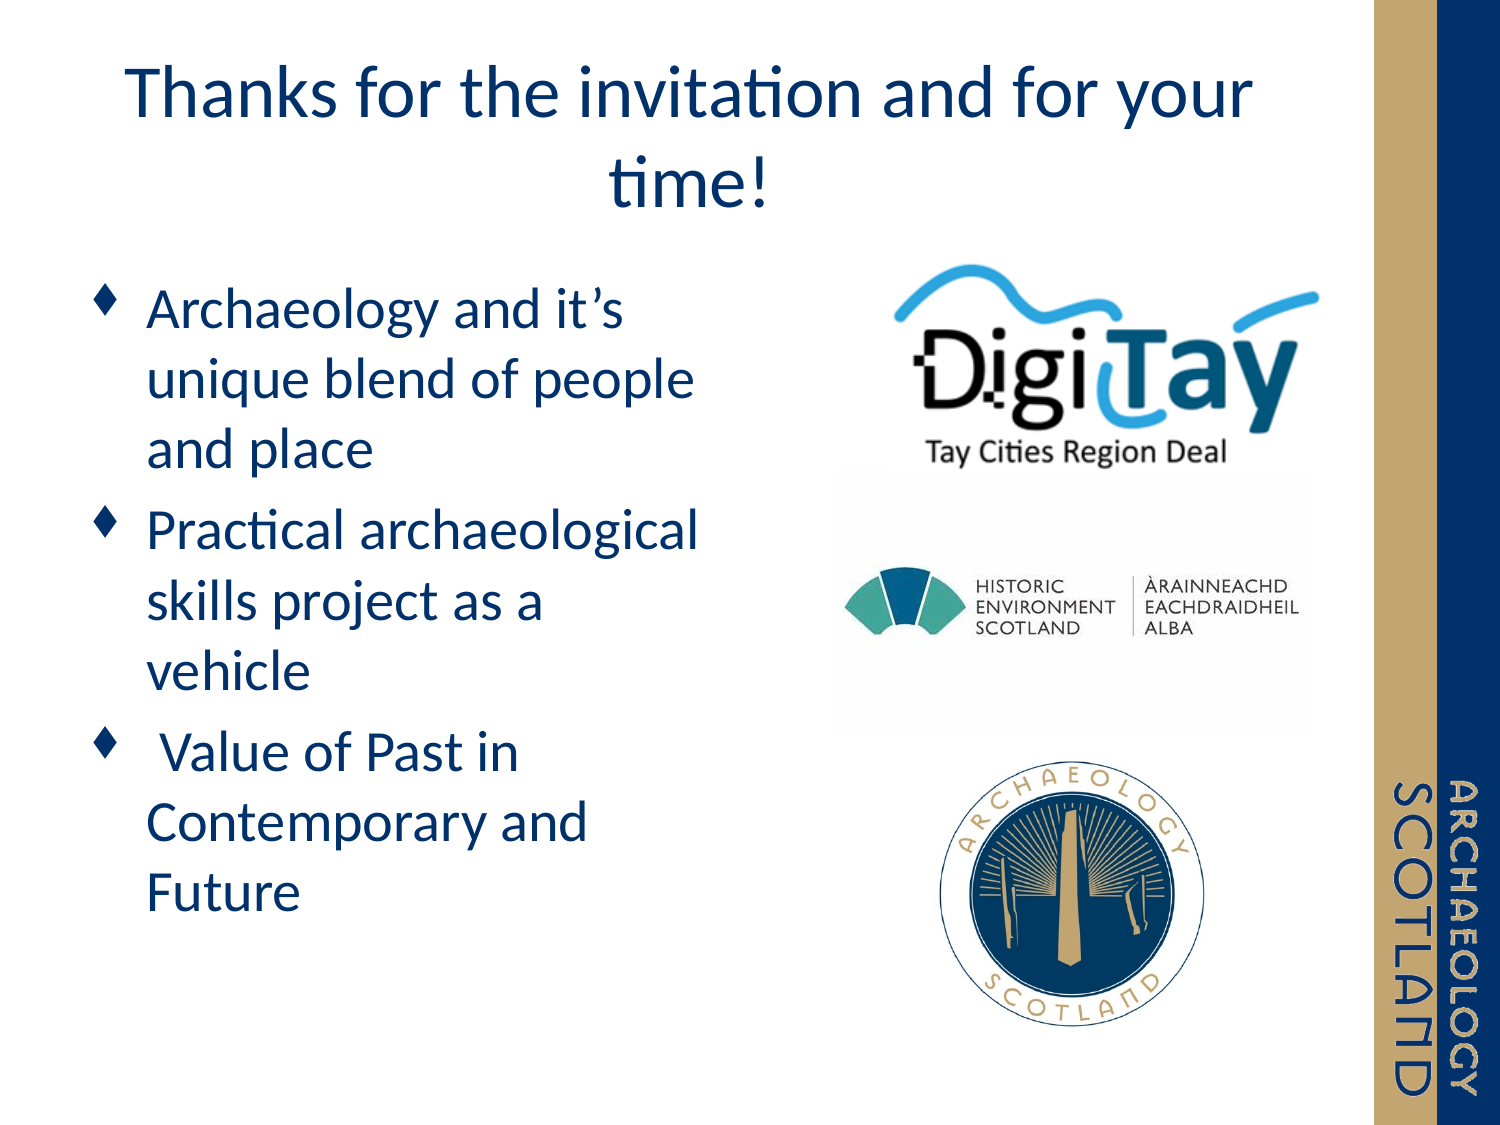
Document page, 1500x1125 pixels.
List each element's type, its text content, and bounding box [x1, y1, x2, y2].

picture [1368, 753, 1500, 1125]
list Archaeology and it’s unique blend of people and place Practical archaeological skills project as a vehicle Value of Past in Contemporary and Future [75, 262, 738, 1005]
picture [835, 262, 1323, 734]
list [928, 742, 1216, 1050]
title Thanks for the invitation and for your time! [75, 45, 1306, 220]
